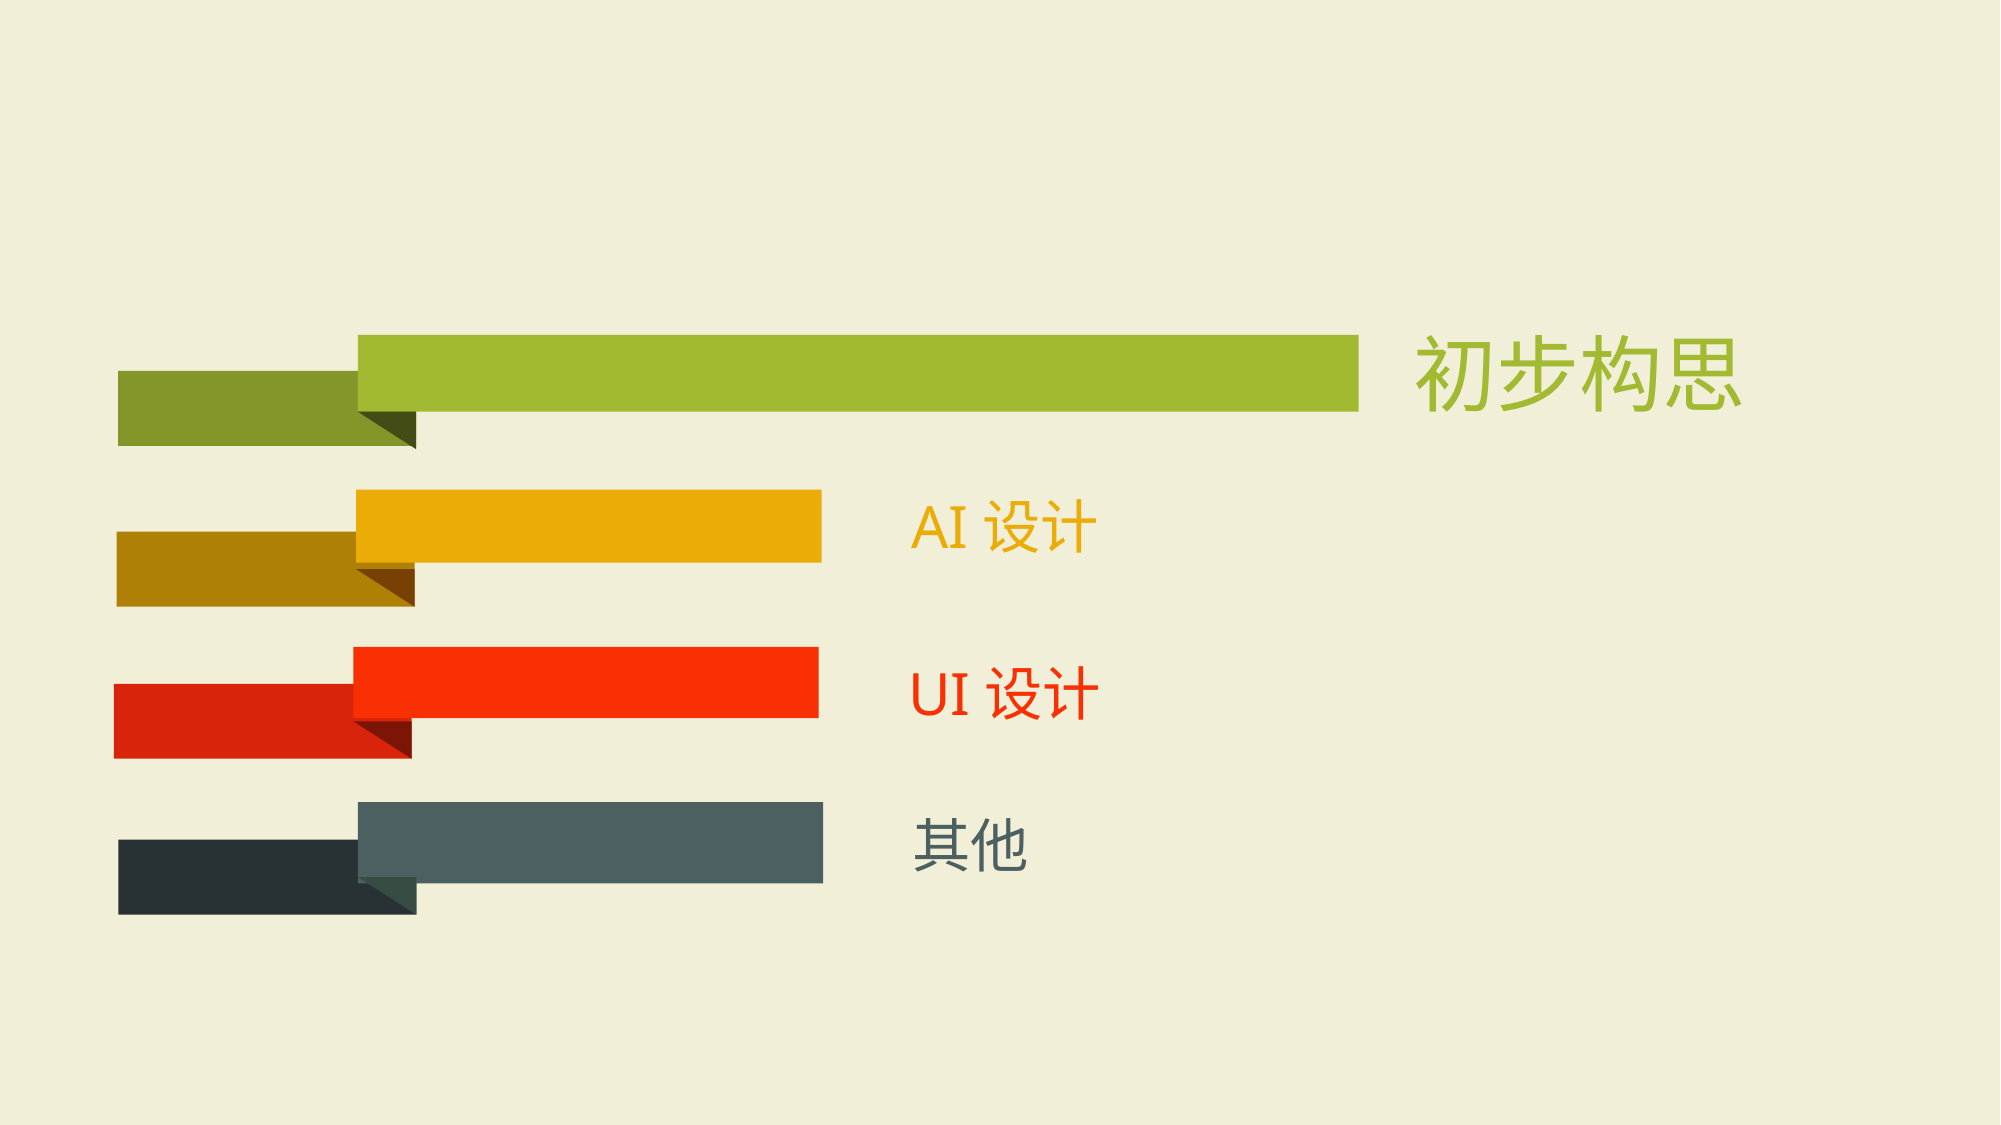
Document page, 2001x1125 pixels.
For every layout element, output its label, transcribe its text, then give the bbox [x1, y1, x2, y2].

text_box UI设计 [893, 649, 1131, 735]
text_box AI设计 [896, 483, 1134, 568]
text_box [354, 876, 418, 917]
text_box [352, 646, 820, 719]
text_box [352, 568, 416, 609]
text_box [354, 410, 418, 452]
text_box [117, 839, 414, 916]
text_box [113, 683, 413, 760]
text_box 初步构思 [1398, 315, 1799, 430]
text_box 其他 [897, 802, 1181, 887]
text_box [116, 531, 416, 608]
text_box [117, 370, 409, 447]
text_box [349, 720, 413, 761]
text_box [357, 801, 824, 884]
text_box [355, 488, 823, 564]
text_box [357, 334, 1360, 413]
